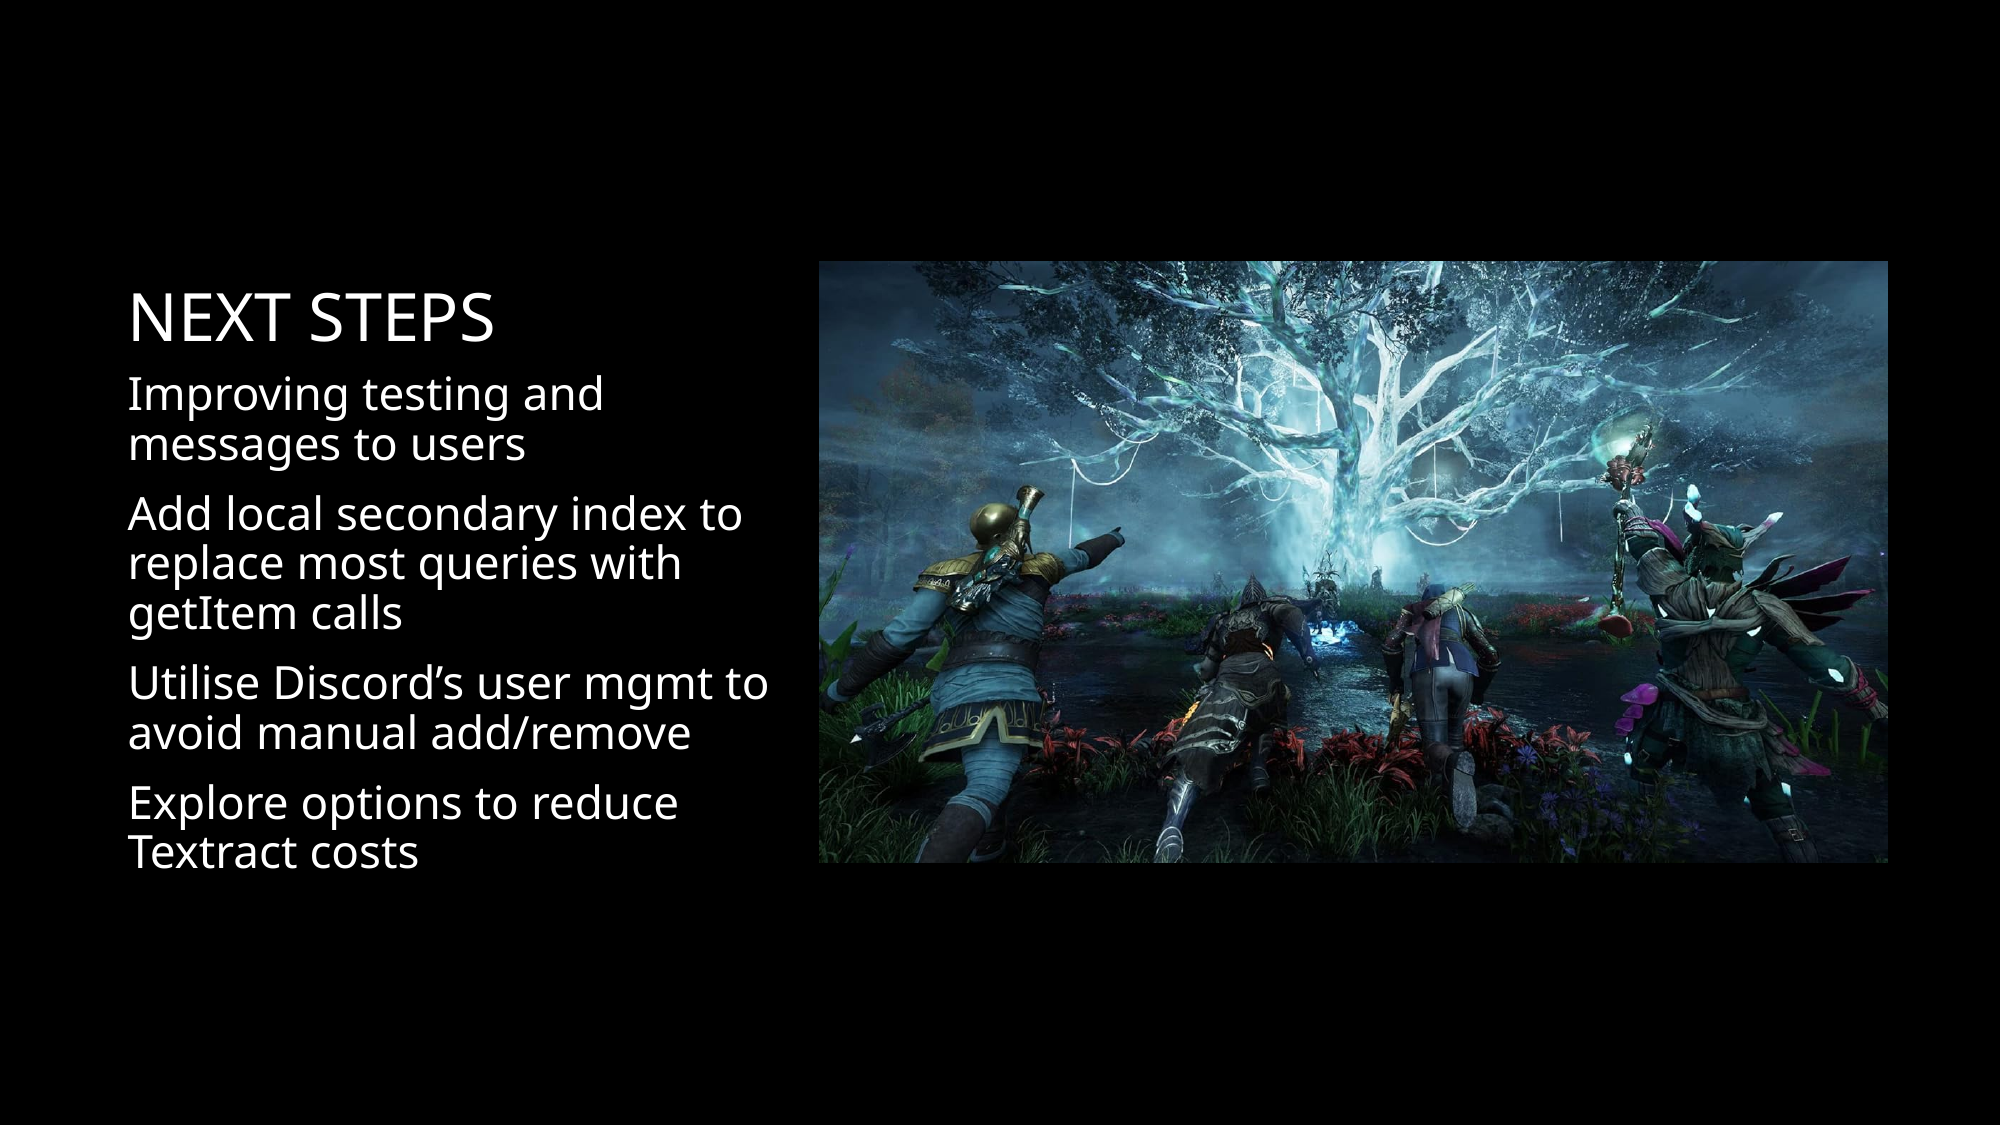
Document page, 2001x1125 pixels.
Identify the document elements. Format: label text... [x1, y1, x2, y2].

list Improving testing and messages to users Add local secondary index to replace most queries with getItem calls Utilise Discord’s user mgmt to avoid manual add/remove Explore options to reduce Textract costs [112, 363, 788, 963]
picture [819, 261, 1888, 864]
title Next Steps [112, 270, 788, 363]
